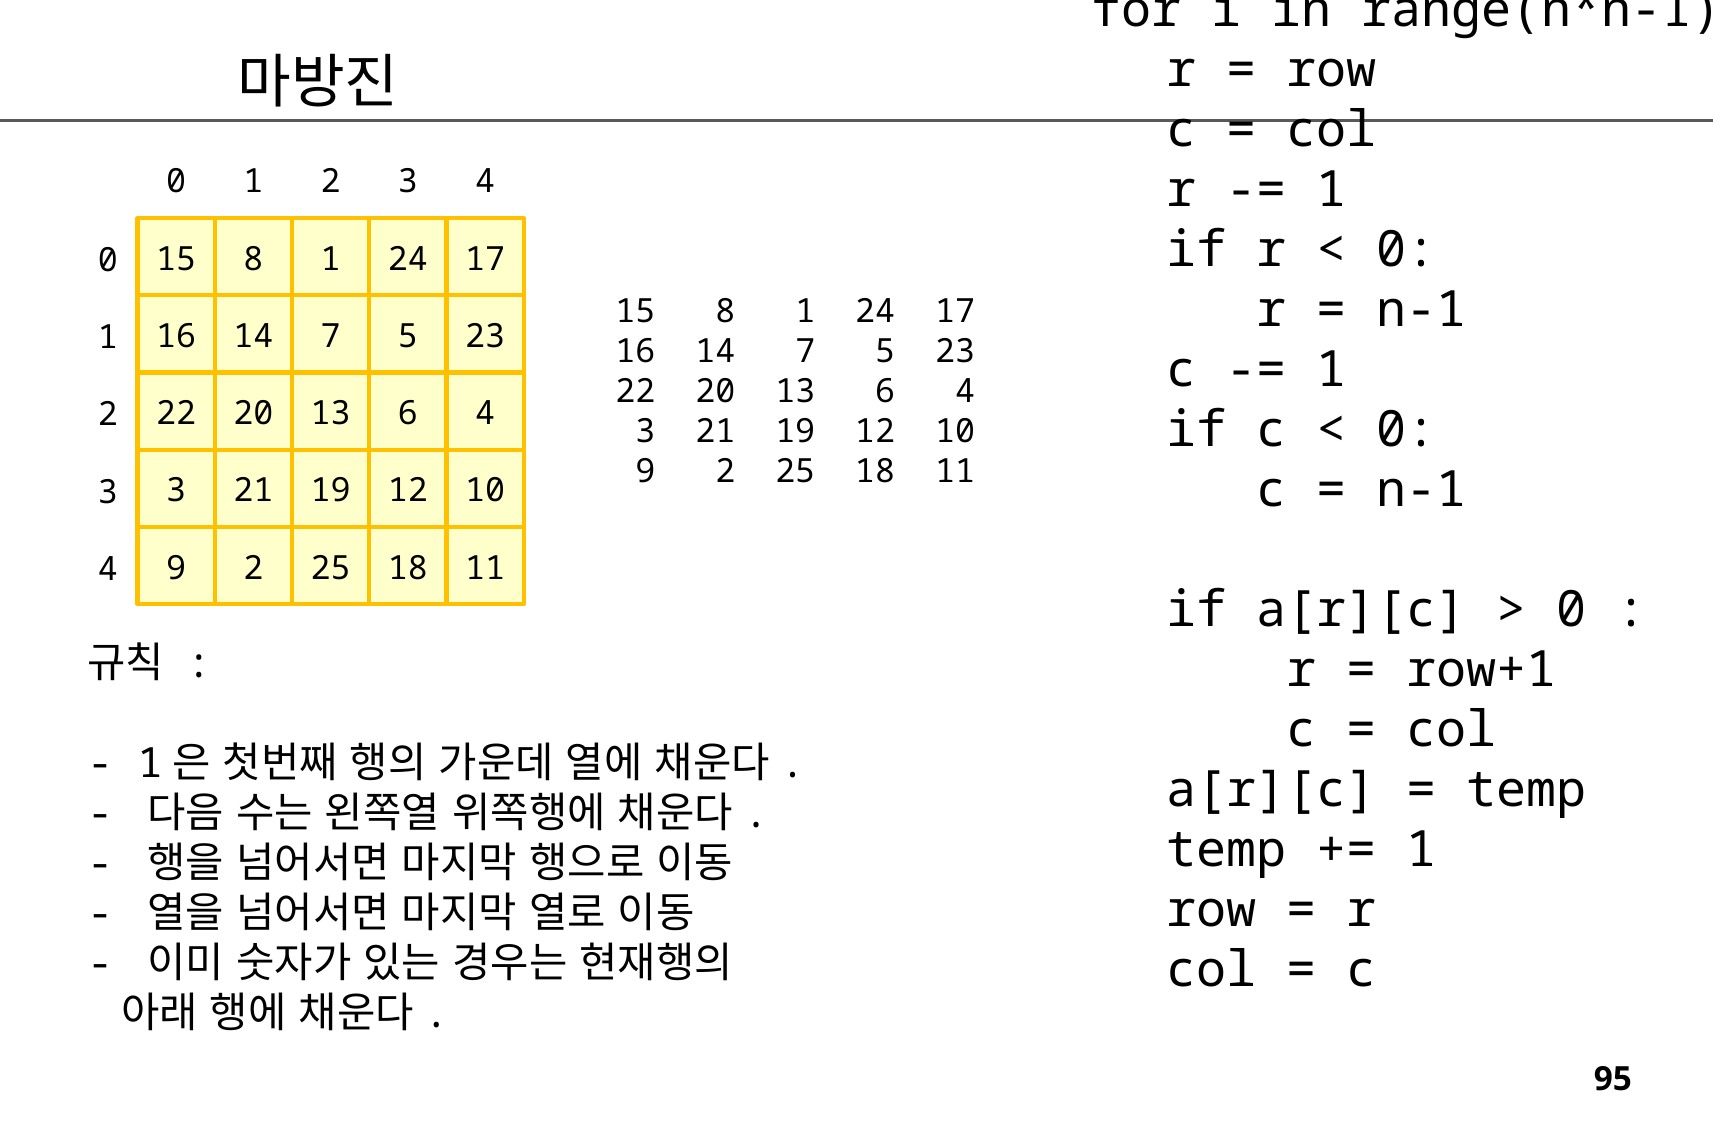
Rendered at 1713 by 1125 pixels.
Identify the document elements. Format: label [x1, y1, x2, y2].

text_box [67, 139, 526, 608]
text_box [542, 0, 1713, 1004]
text_box [223, 36, 414, 122]
text_box [72, 628, 821, 1094]
